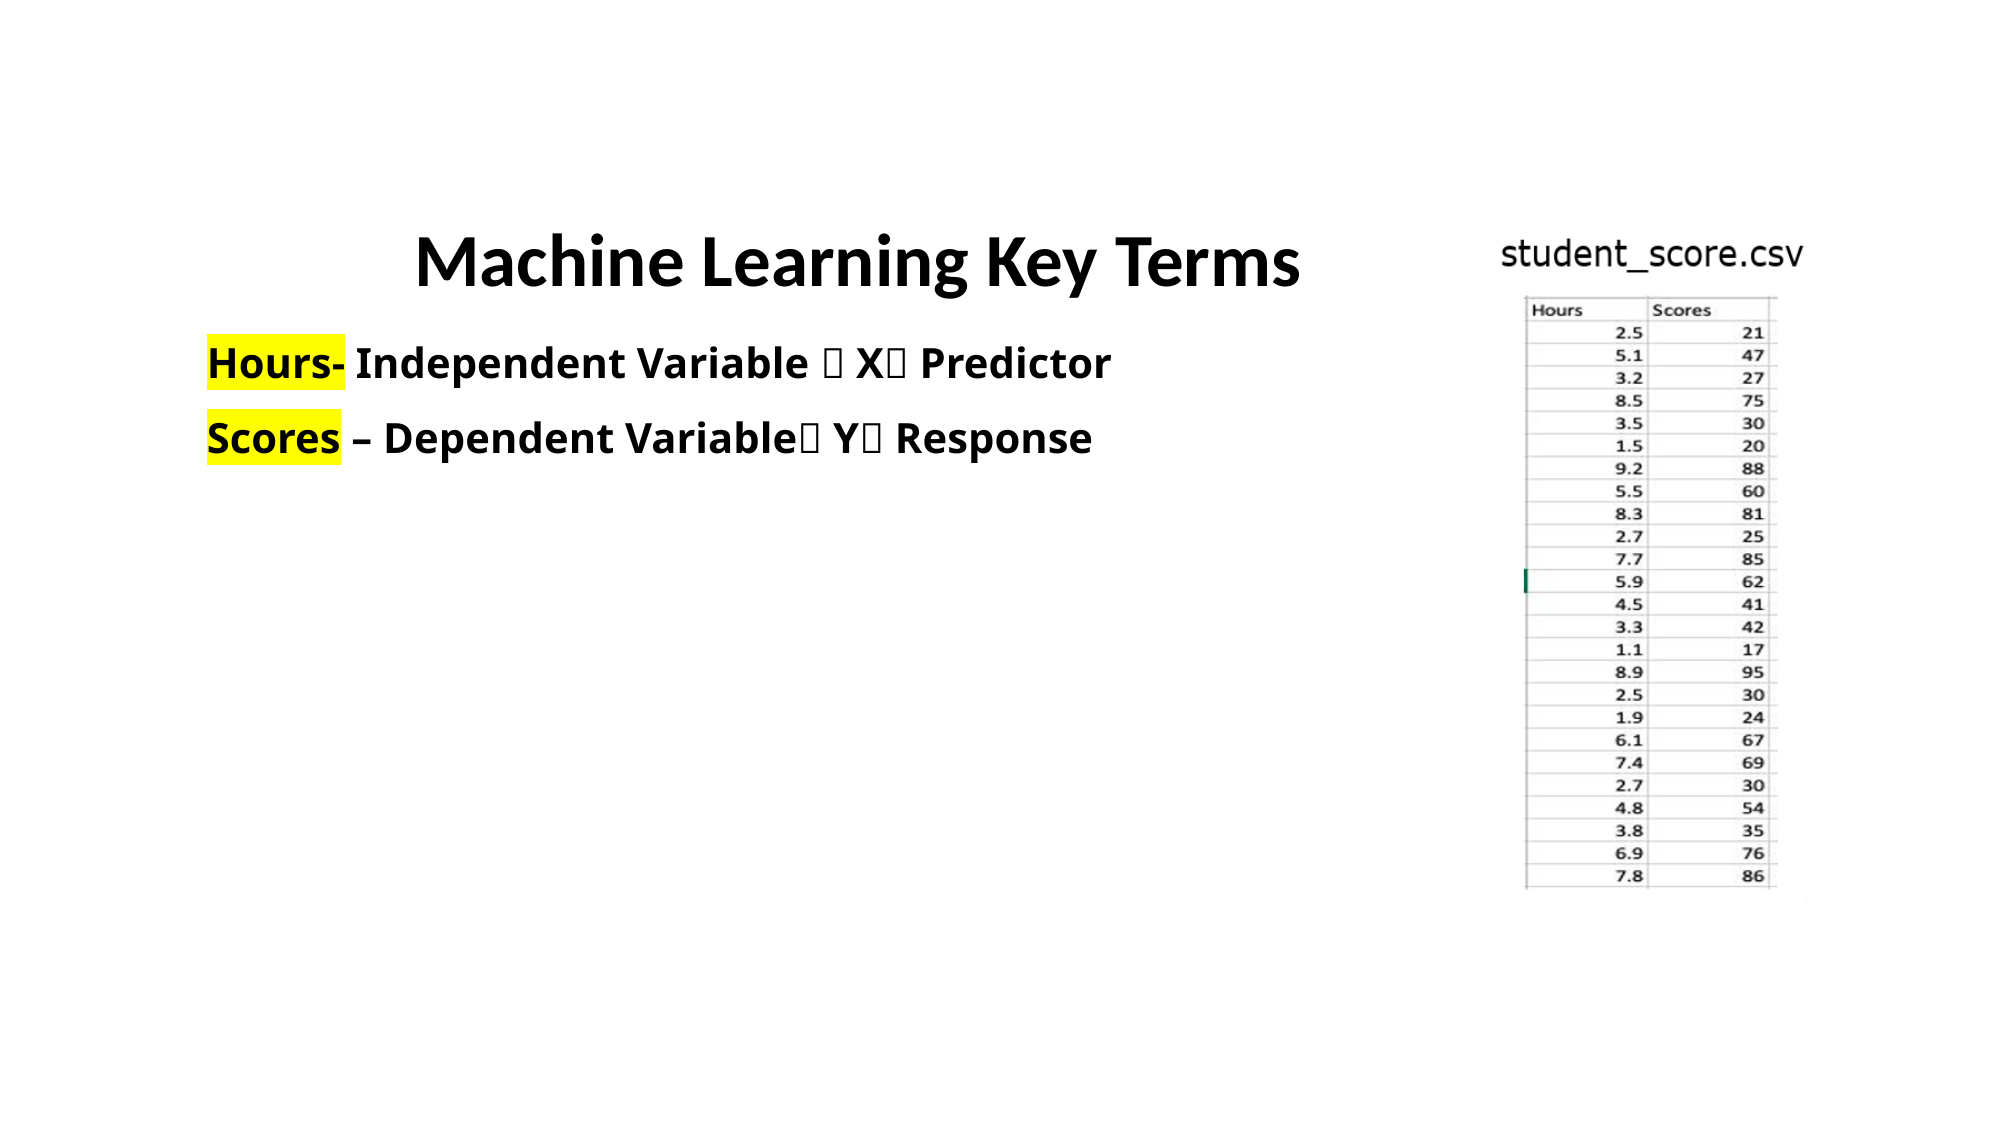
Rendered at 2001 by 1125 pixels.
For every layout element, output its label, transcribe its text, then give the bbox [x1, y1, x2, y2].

picture [1485, 229, 1809, 903]
text_box Machine Learning Key Terms [399, 204, 1318, 354]
text_box Hours- Independent Variable  X Predictor Scores – Dependent Variable Y Response [191, 303, 1218, 544]
